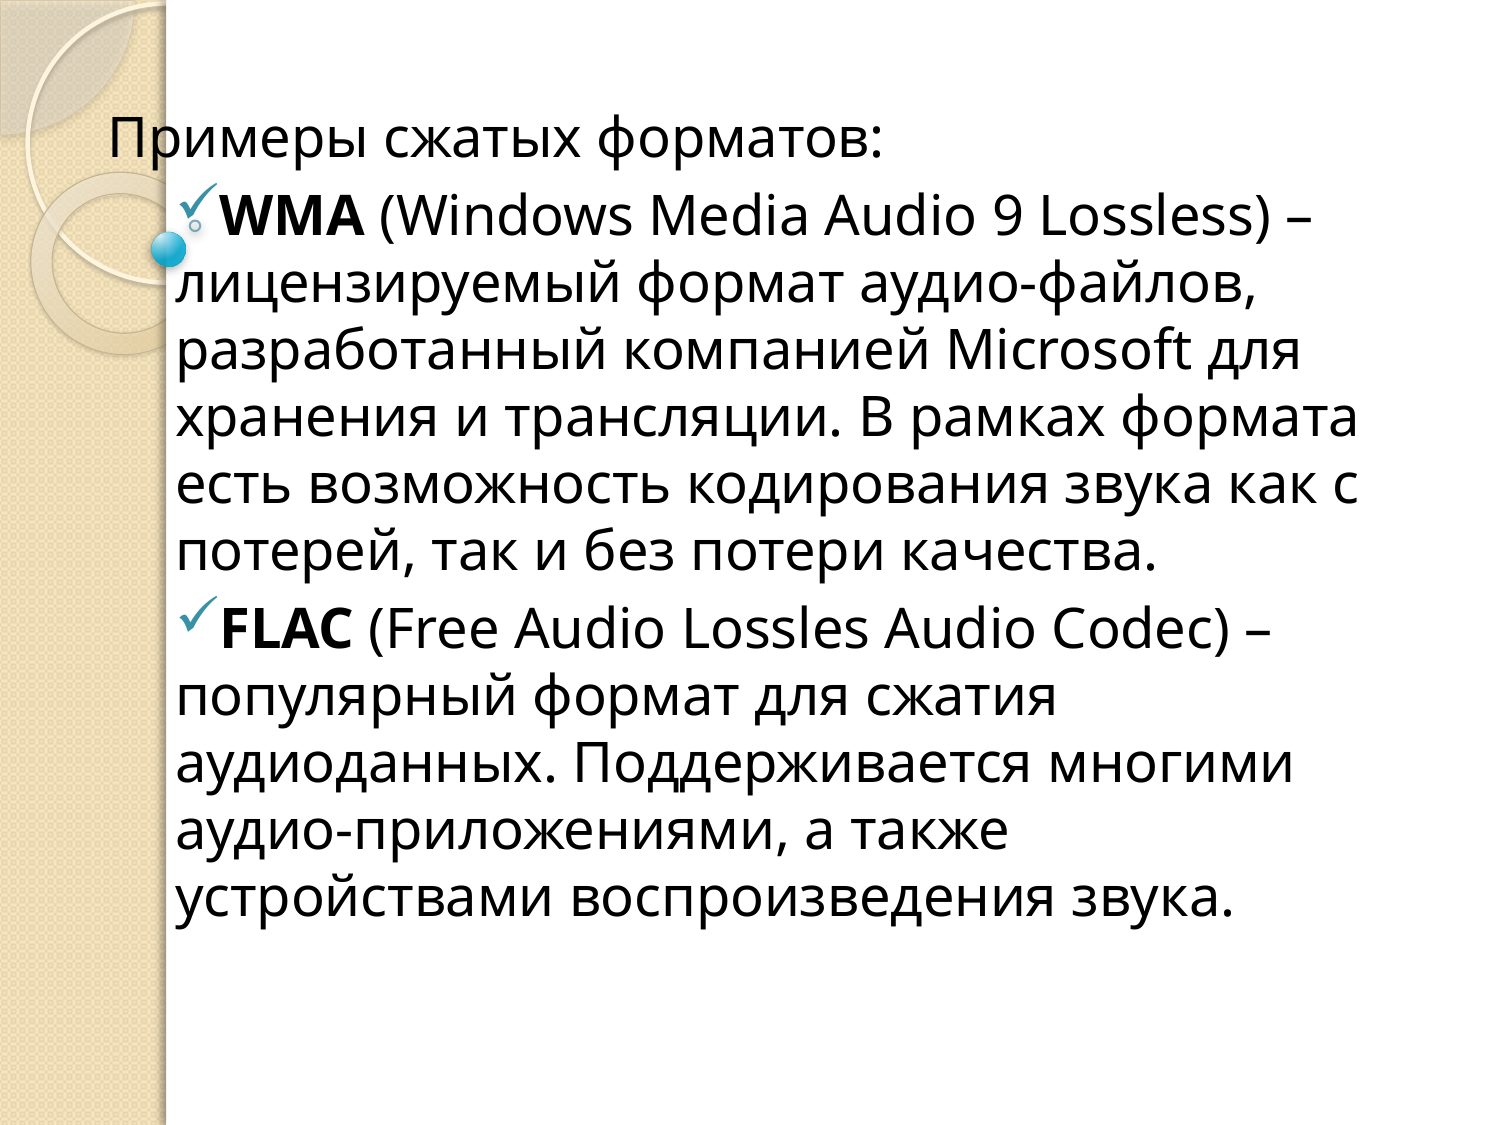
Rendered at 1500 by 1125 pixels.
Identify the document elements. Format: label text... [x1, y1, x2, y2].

subtitle Примеры сжатых форматов: WMA (Windows Media Audio 9 Lossless) – лицензируемый формат аудио-файлов, разработанный компанией Microsoft для хранения и трансляции. В рамках формата есть возможность кодирования звука как с потерей, так и без потери качества. FLAC (Free Audio Lossles Audio Codec) – популярный формат для сжатия аудиоданных. Поддерживается многими аудио-приложениями, а также устройствами воспроизведения звука. [88, 101, 1390, 946]
